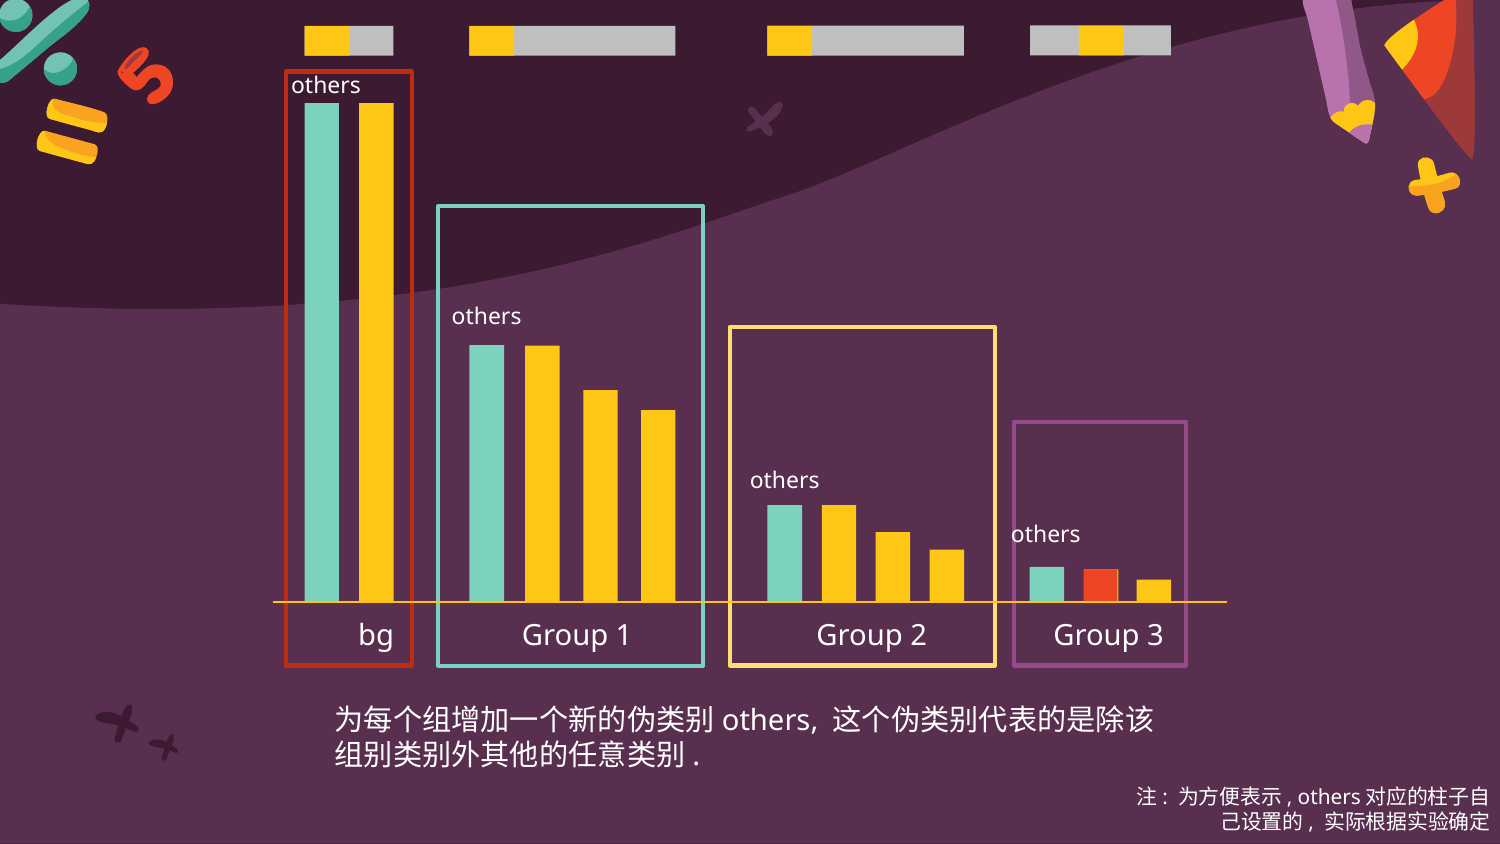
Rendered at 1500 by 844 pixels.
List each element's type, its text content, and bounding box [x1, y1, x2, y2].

text_box Group 1 [507, 610, 648, 659]
text_box [1028, 565, 1066, 601]
text_box [728, 325, 997, 601]
text_box [1012, 420, 1188, 601]
text_box Group 3 [1038, 610, 1179, 659]
text_box others [996, 512, 1096, 555]
text_box [467, 343, 506, 601]
text_box others [276, 62, 377, 105]
text_box [284, 610, 414, 668]
text_box 为每个组增加一个新的伪类别others, 这个伪类别代表的是除该组别类别外其他的任意类别. [319, 694, 1178, 779]
text_box 注: 为方便表示, others对应的柱子自己设置的, 实际根据实验确定 [1119, 775, 1500, 841]
text_box [284, 105, 302, 601]
text_box [436, 204, 705, 601]
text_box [304, 25, 1172, 56]
text_box [1012, 610, 1188, 668]
text_box others [735, 458, 835, 501]
text_box [302, 105, 341, 601]
text_box Group 2 [801, 610, 943, 659]
text_box [436, 610, 705, 668]
text_box others [436, 293, 537, 337]
text_box [1082, 567, 1119, 601]
text_box [765, 503, 804, 601]
text_box [728, 610, 997, 668]
text_box [341, 69, 414, 601]
